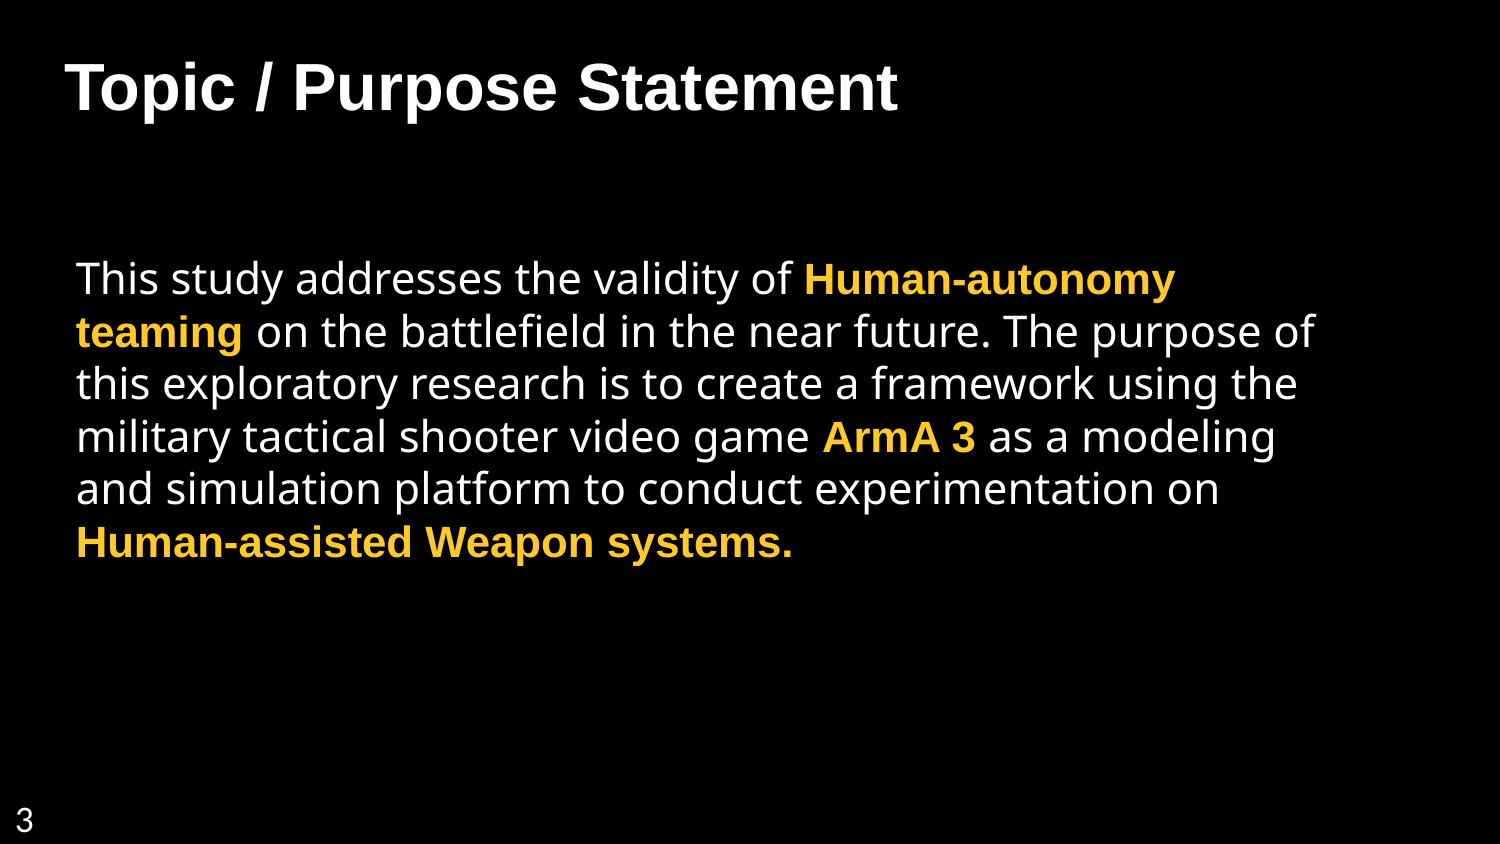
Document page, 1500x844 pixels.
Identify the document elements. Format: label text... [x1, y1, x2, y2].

slide_number 3 [0, 787, 104, 823]
text_box This study addresses the validity of Human-autonomy teaming on the battlefield in the near future. The purpose of this exploratory research is to create a framework using the military tactical shooter video game ArmA 3 as a modeling and simulation platform to conduct experimentation on Human-assisted Weapon systems. [61, 243, 1347, 760]
title Topic / Purpose Statement [49, 44, 1067, 221]
